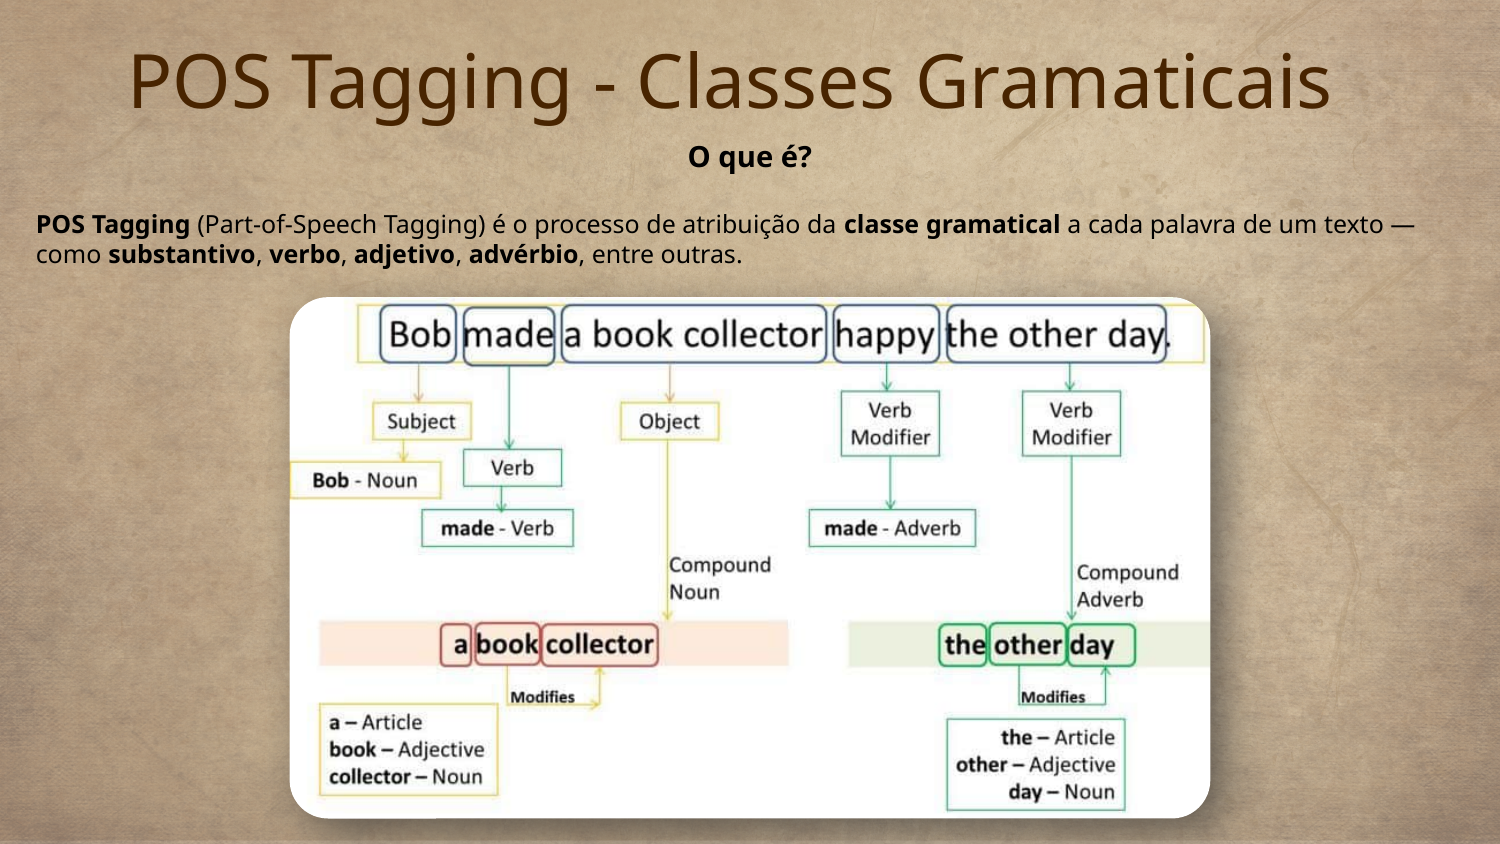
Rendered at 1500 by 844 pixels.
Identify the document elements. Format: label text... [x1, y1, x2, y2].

text_box O que é? POS Tagging (Part-of-Speech Tagging) é o processo de atribuição da classe gramatical a cada palavra de um texto — como substantivo, verbo, adjetivo, advérbio, entre outras. [21, 131, 1479, 276]
picture [0, 0, 1500, 844]
text_box POS Tagging - Classes Gramaticais [71, 25, 1429, 131]
